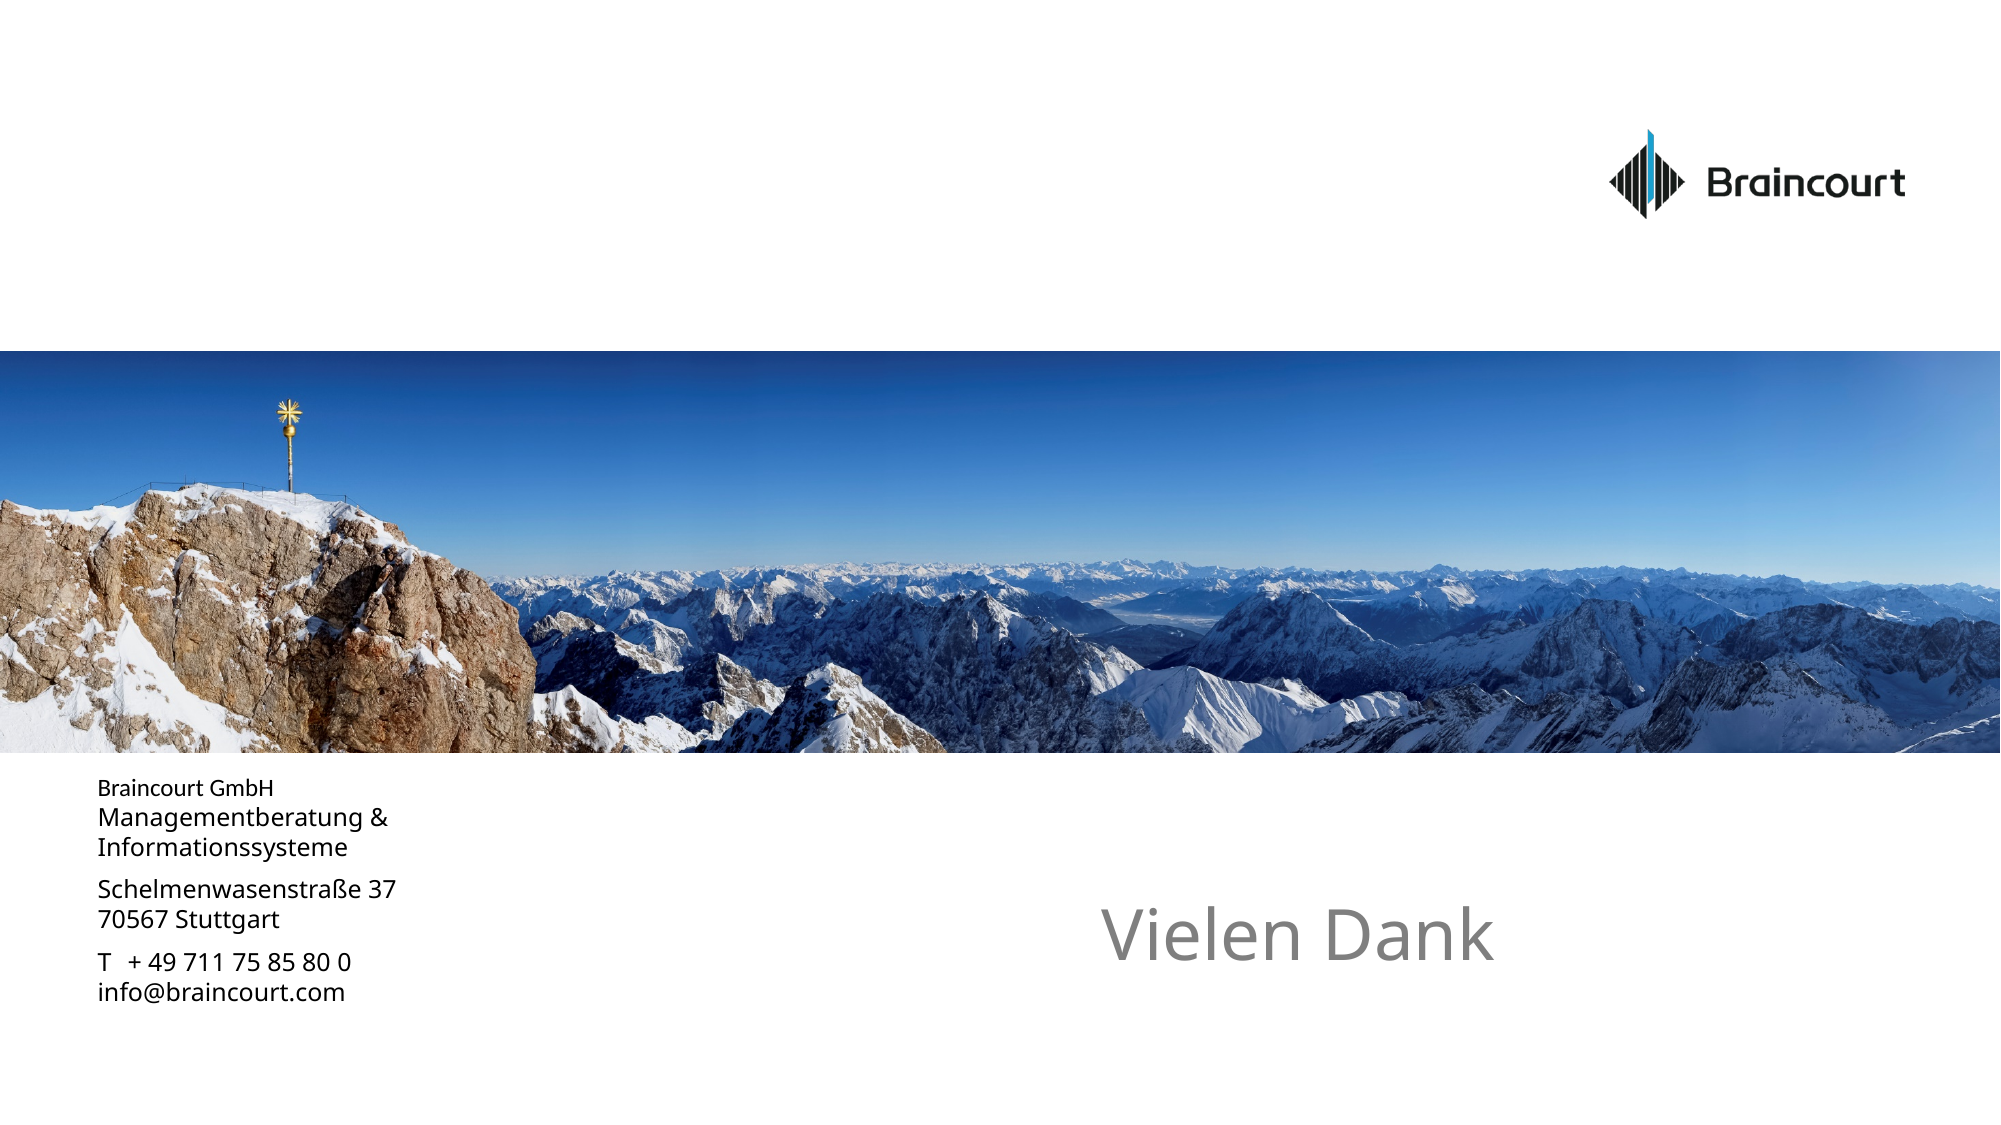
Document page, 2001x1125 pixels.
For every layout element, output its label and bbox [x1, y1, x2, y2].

picture [0, 351, 2000, 753]
picture [1609, 129, 1905, 219]
